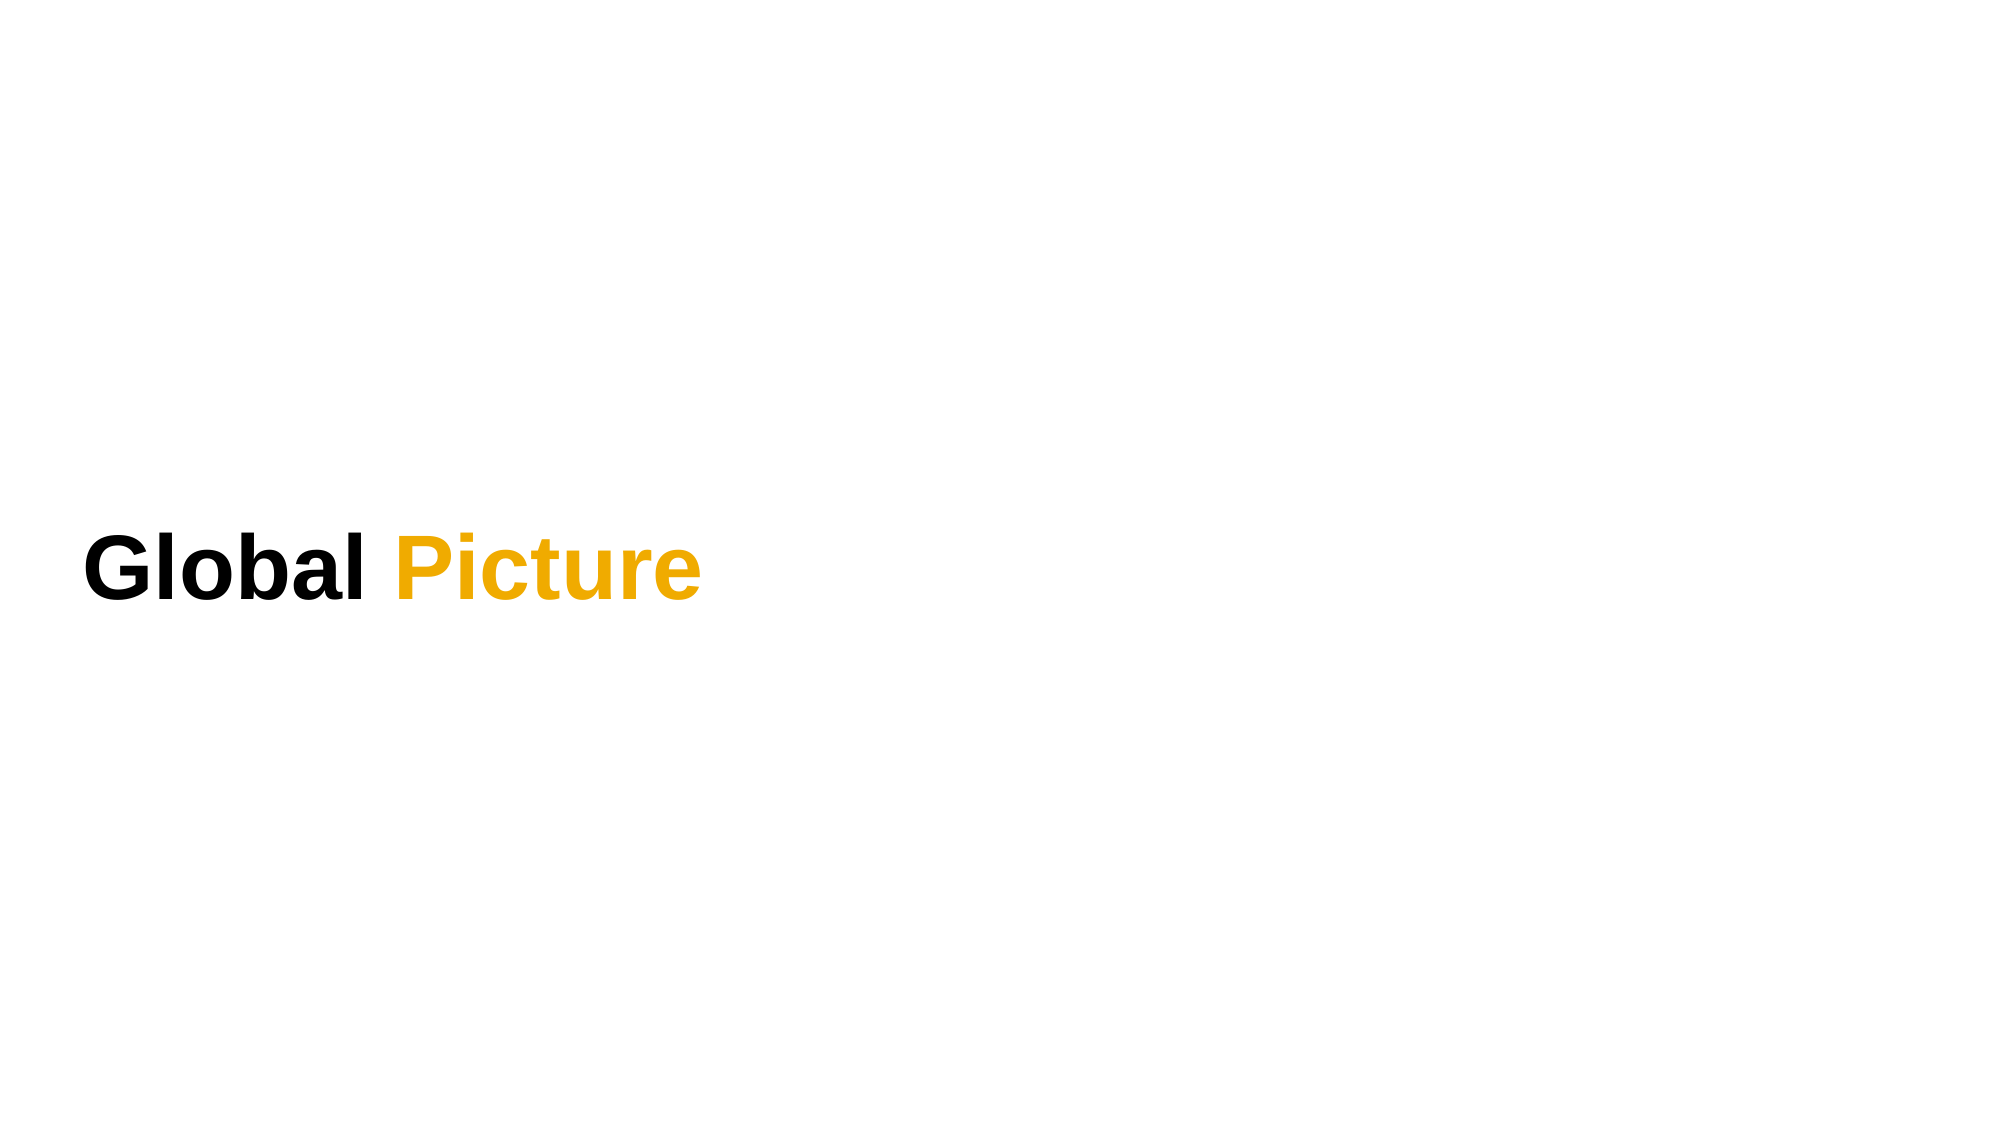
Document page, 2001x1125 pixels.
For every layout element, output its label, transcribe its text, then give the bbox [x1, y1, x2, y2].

title Global Picture [82, 506, 1918, 619]
